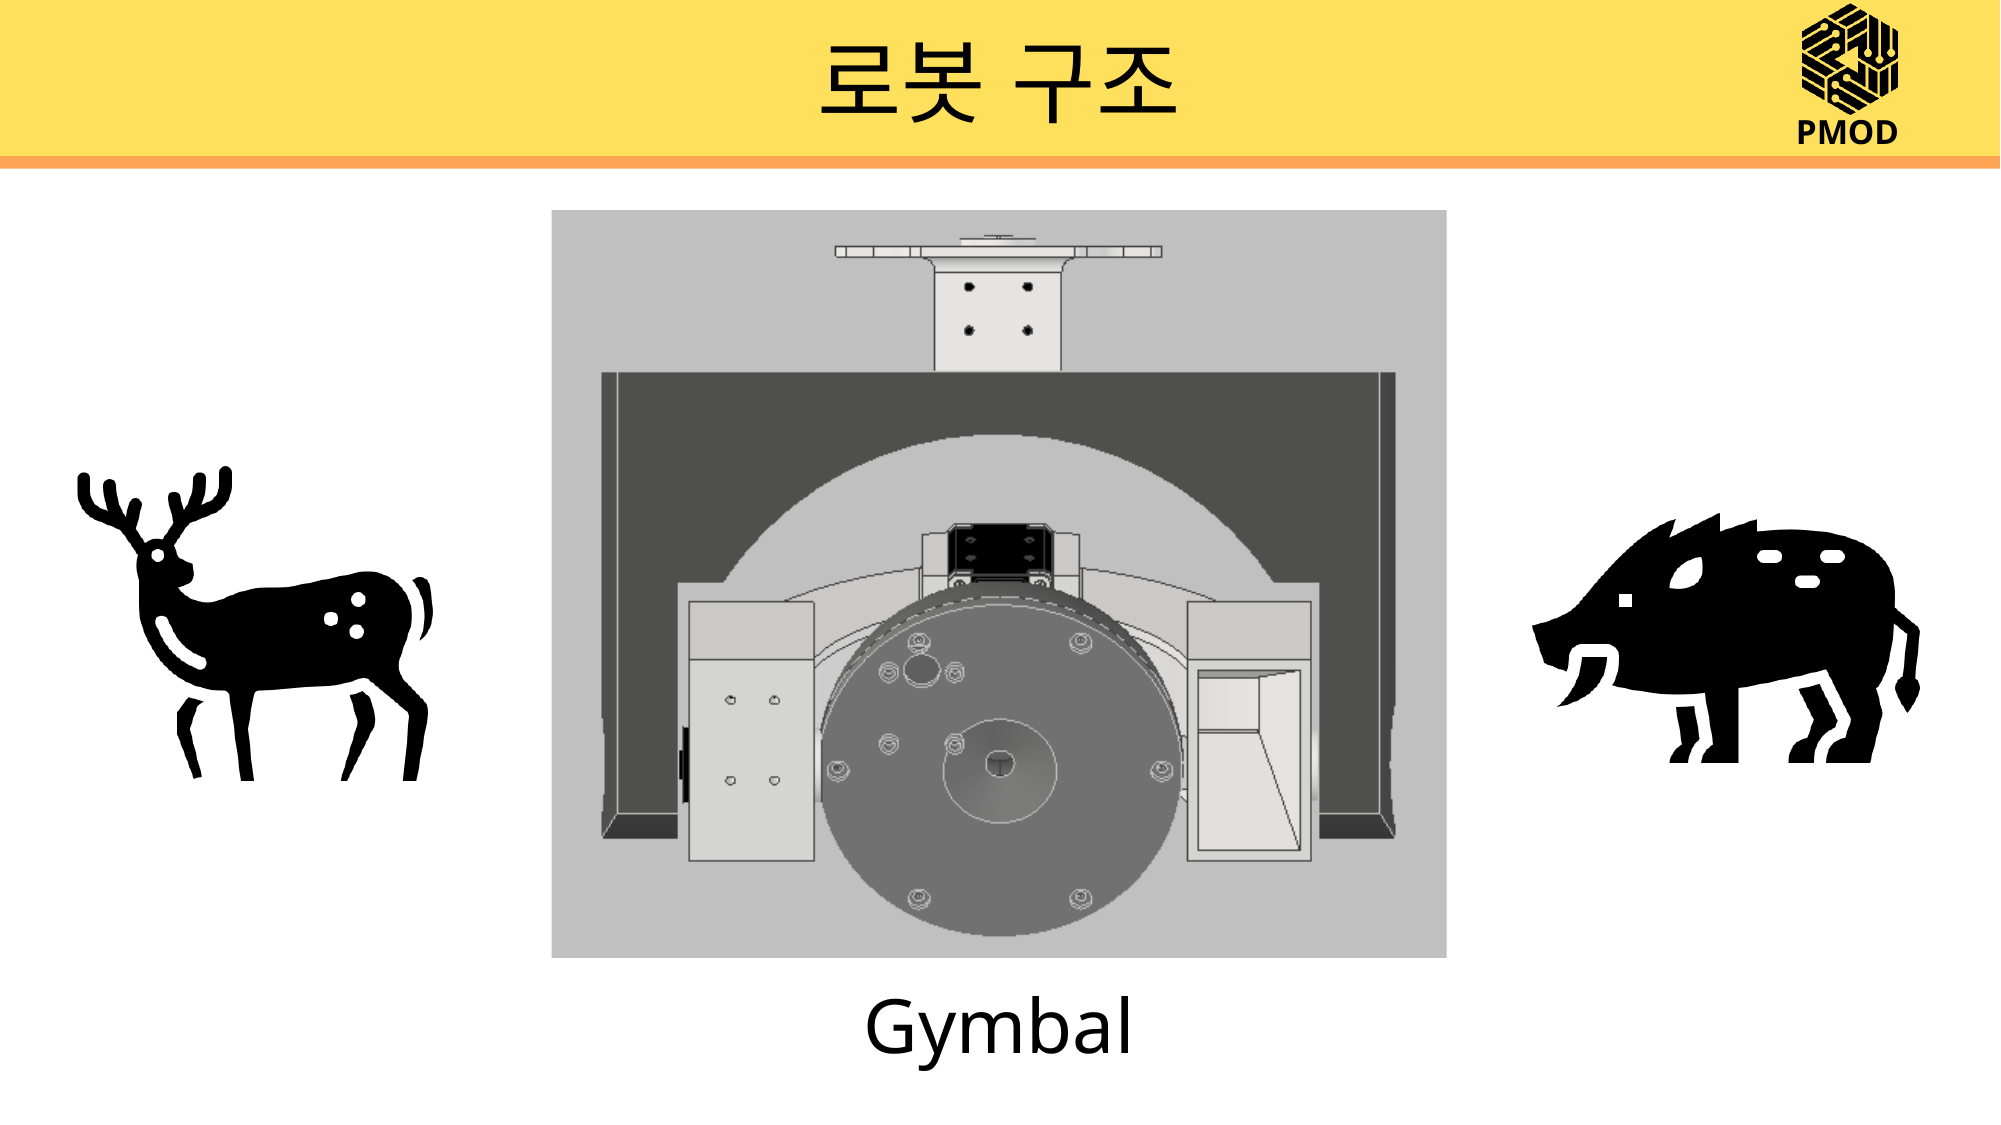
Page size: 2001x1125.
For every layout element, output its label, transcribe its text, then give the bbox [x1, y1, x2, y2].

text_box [0, 0, 2000, 169]
picture [551, 210, 1447, 958]
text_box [1695, 3, 2000, 160]
picture [1525, 362, 1926, 763]
picture [61, 394, 473, 806]
text_box Gymbal [825, 970, 1173, 1076]
